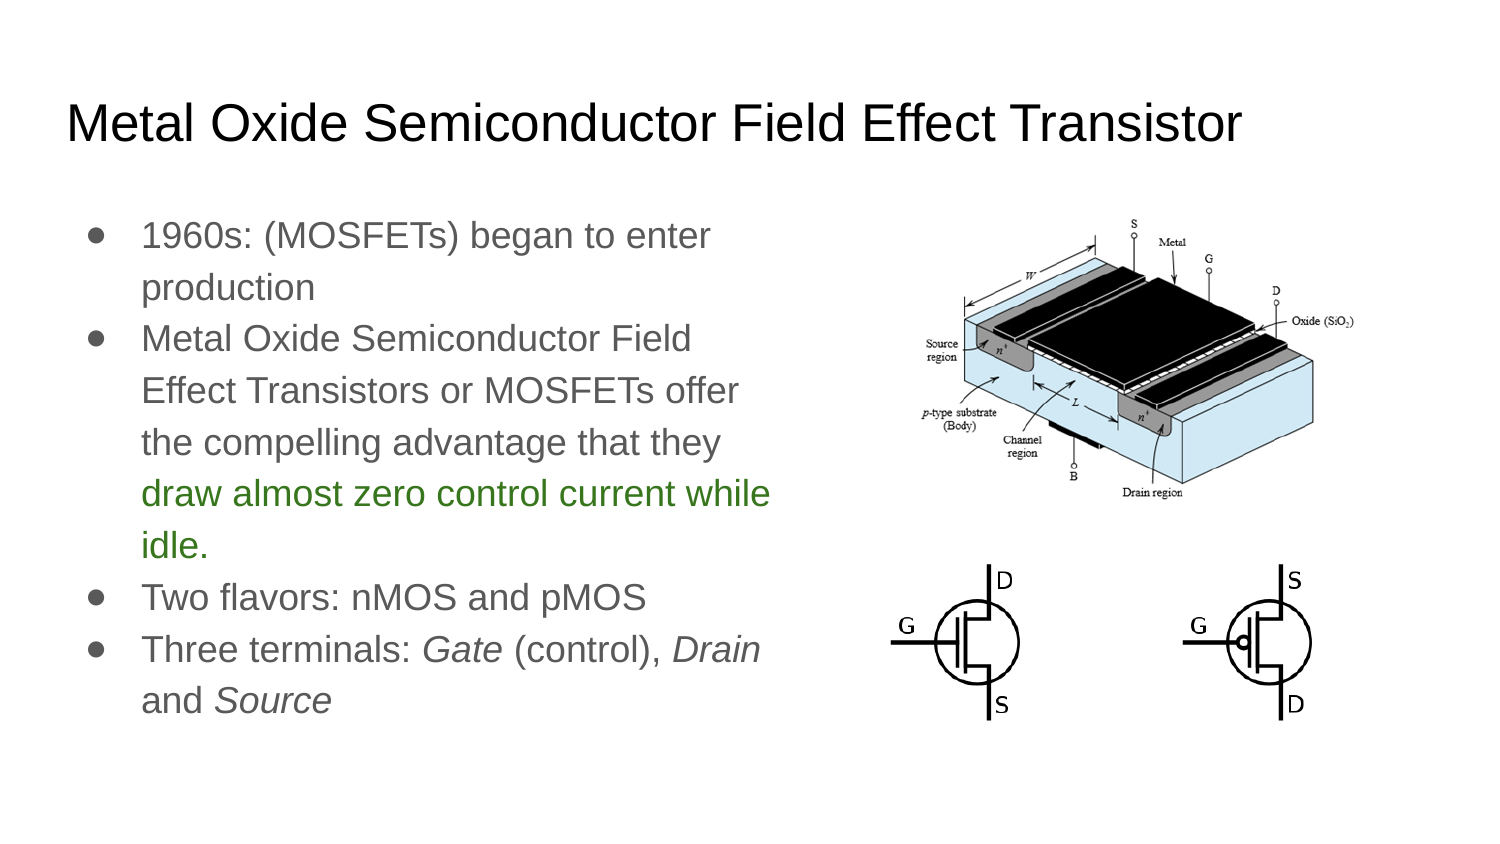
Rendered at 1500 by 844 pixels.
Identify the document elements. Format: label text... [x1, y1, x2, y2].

picture [900, 210, 1369, 502]
title Metal Oxide Semiconductor Field Effect Transistor [51, 72, 1449, 167]
picture [870, 544, 1066, 740]
picture [1162, 544, 1359, 740]
list 1960s: (MOSFETs) began to enter production Metal Oxide Semiconductor Field Effect Transistors or MOSFETs offer the compelling advantage that they draw almost zero control current while idle. Two flavors: nMOS and pMOS Three terminals: Gate (control), Drain and Source [51, 189, 791, 750]
